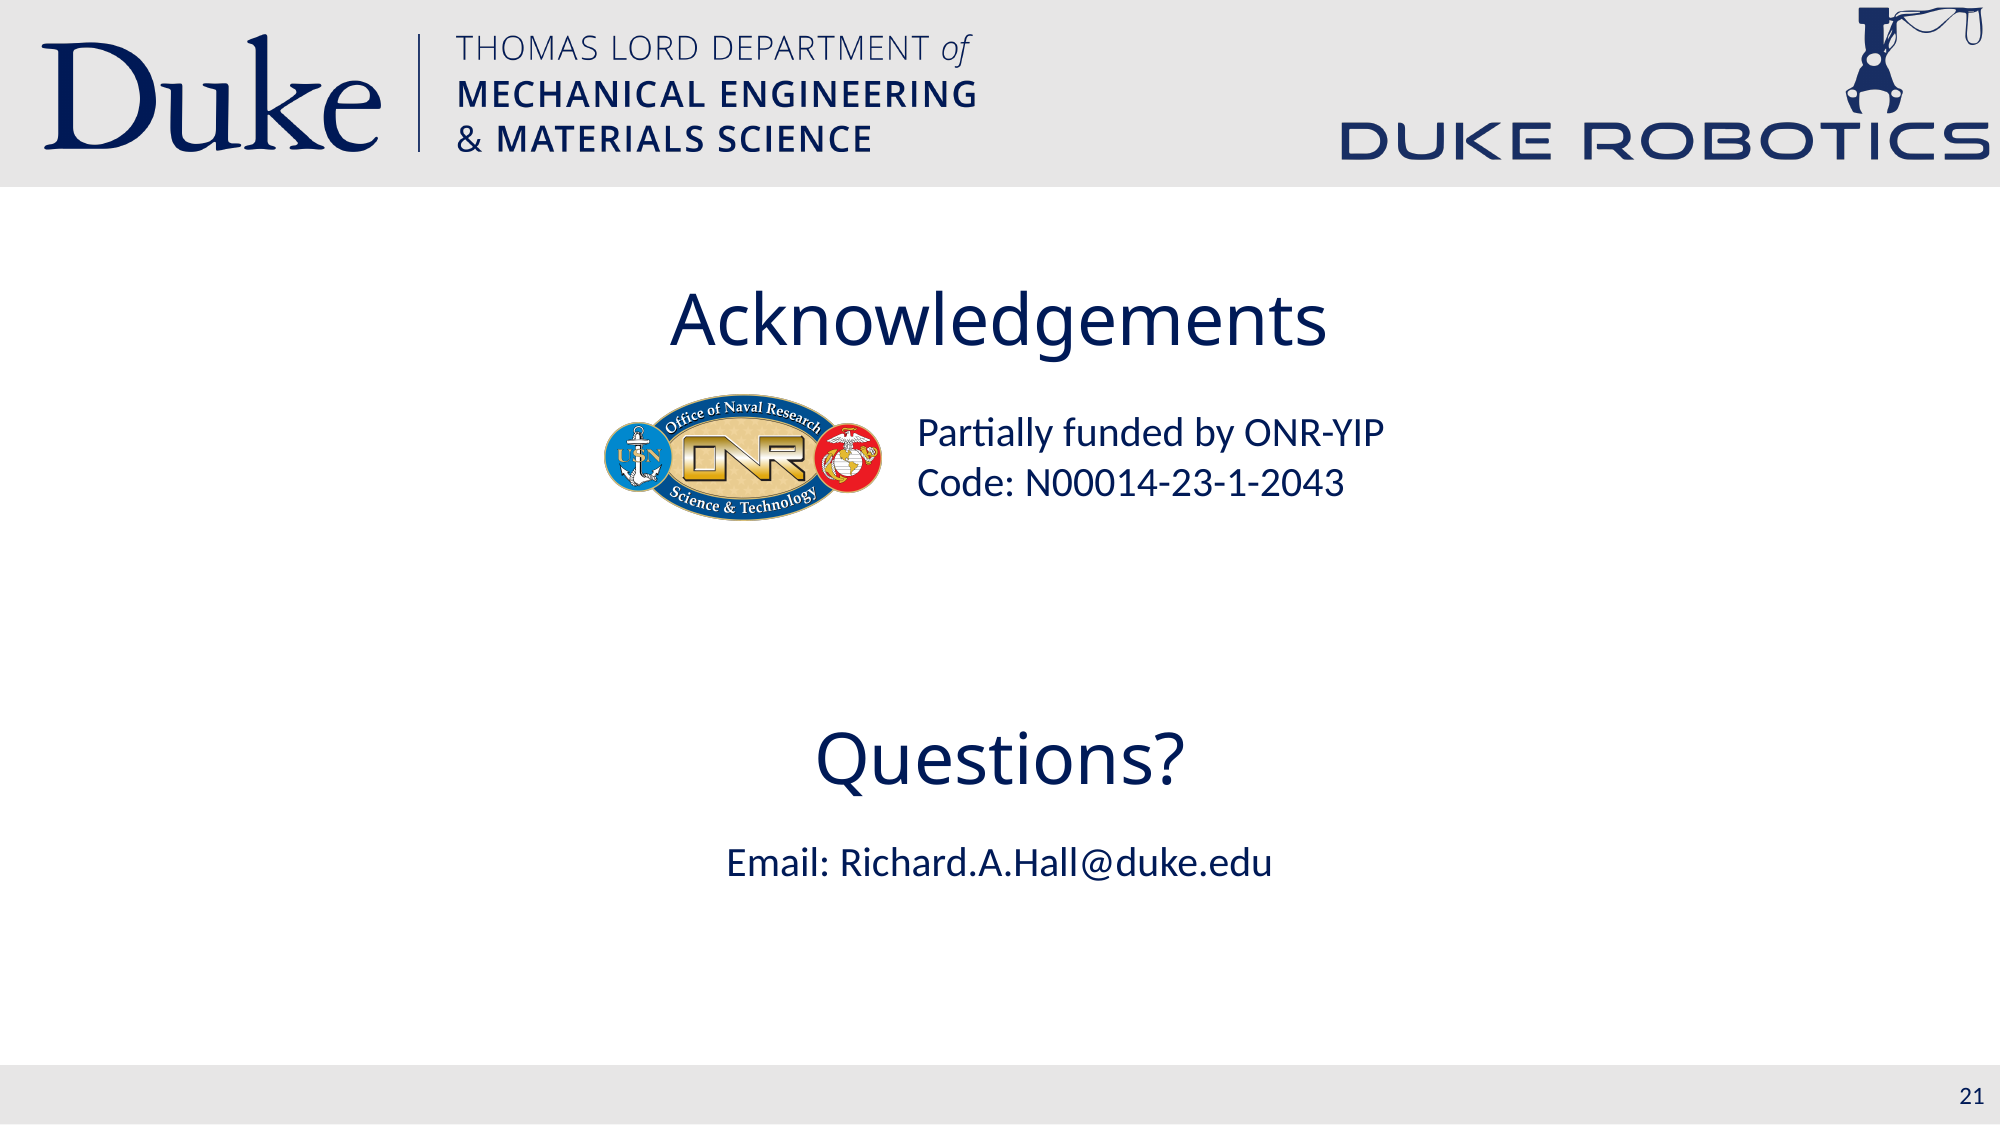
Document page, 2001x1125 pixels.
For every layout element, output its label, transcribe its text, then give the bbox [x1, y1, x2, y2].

picture [41, 34, 975, 152]
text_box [604, 368, 1396, 547]
subtitle Email: Richard.A.Hall@duke.edu [0, 840, 2000, 928]
text_box Acknowledgements [271, 276, 1729, 369]
picture [1340, 6, 1990, 160]
title Questions? [271, 714, 1729, 808]
slide_number 21 [1862, 1064, 2000, 1125]
